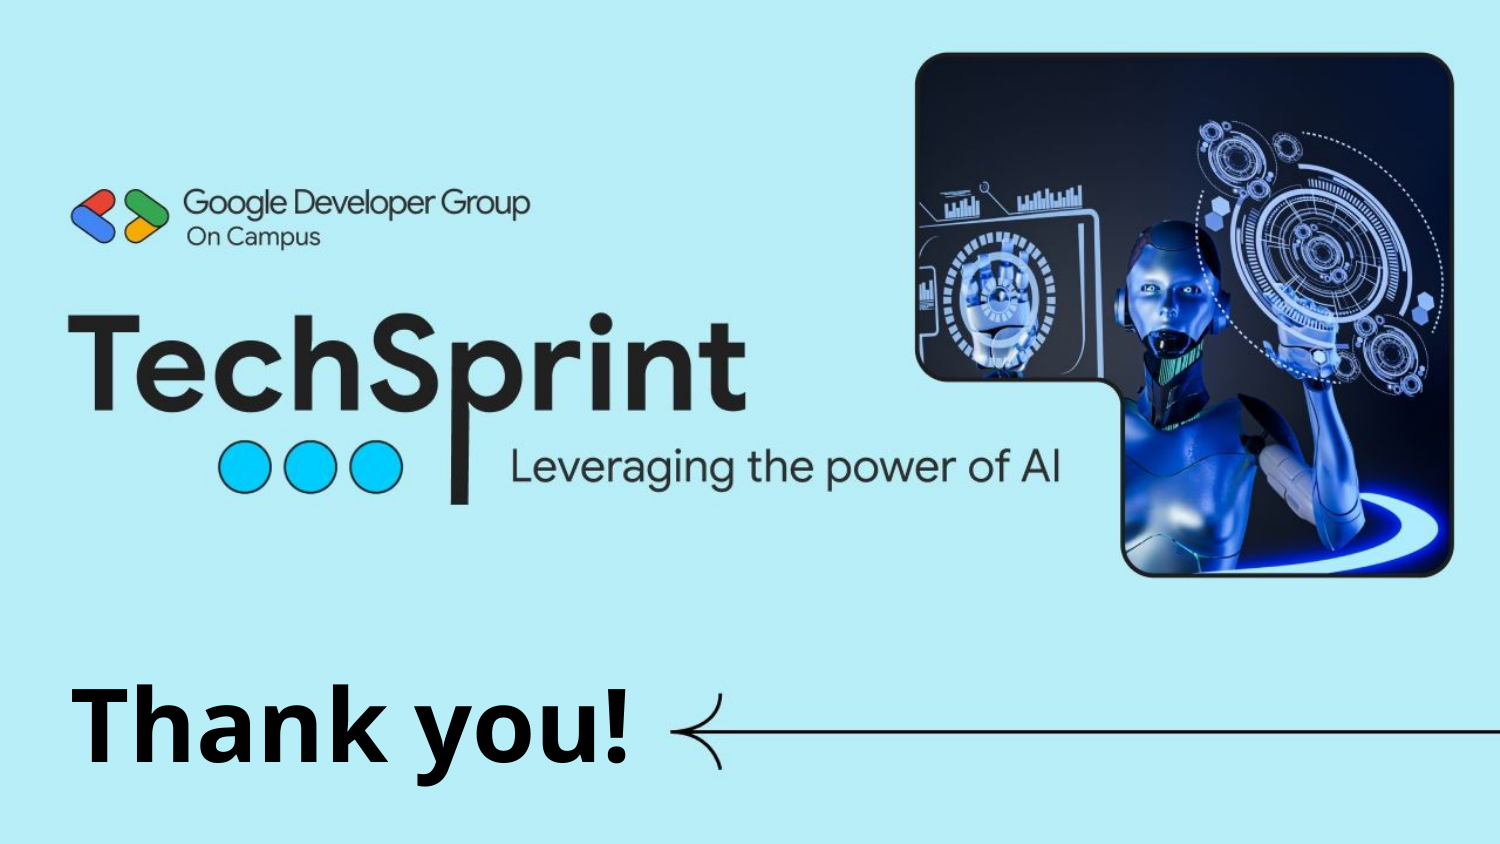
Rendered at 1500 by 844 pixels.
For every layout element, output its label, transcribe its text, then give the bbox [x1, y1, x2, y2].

picture [0, 0, 1500, 844]
title Thank you! [68, 657, 936, 801]
